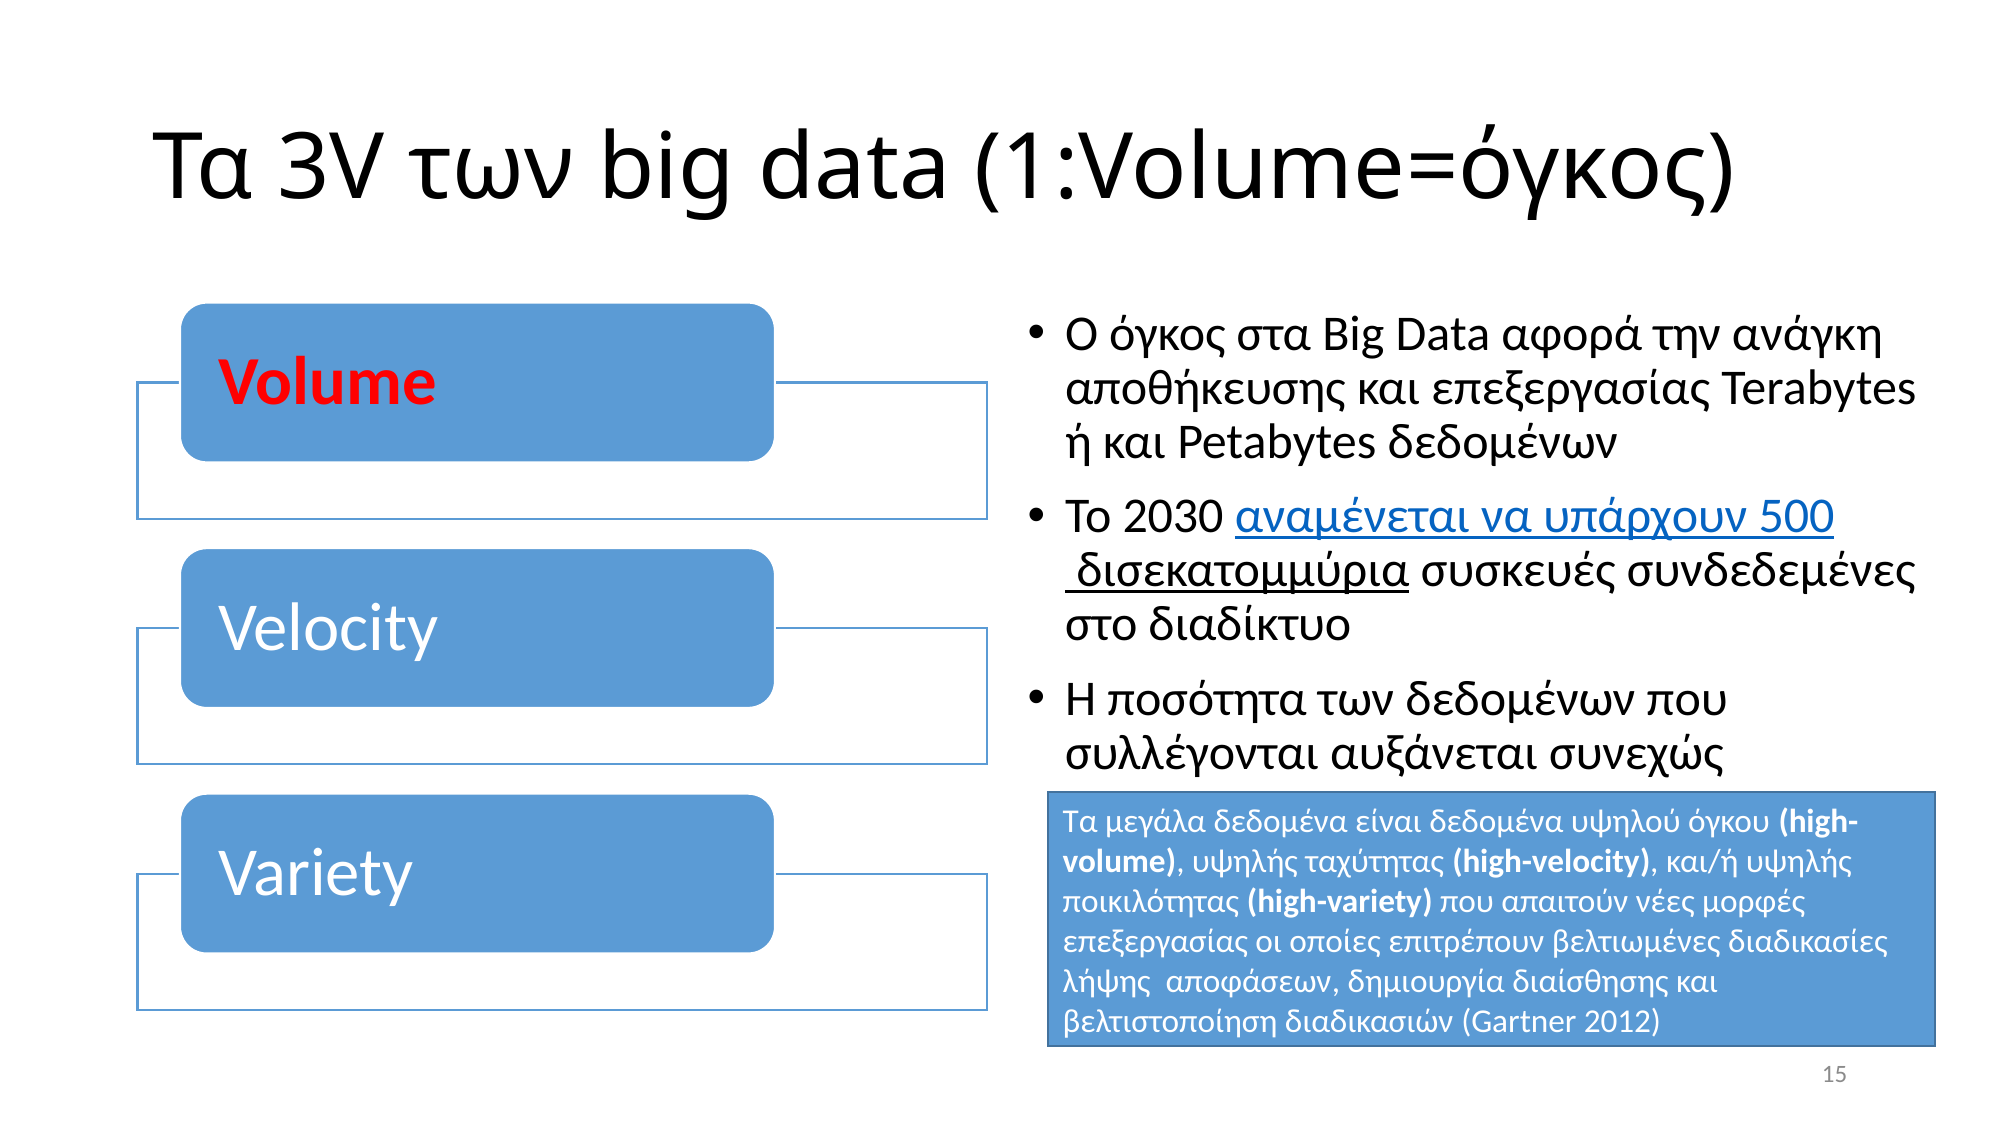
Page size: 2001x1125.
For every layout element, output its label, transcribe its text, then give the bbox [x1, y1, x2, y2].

title Τα 3V των big data (1:Volume=όγκος) [137, 59, 1863, 278]
slide_number 15 [1412, 1047, 1863, 1103]
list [137, 299, 988, 1014]
list Ο όγκος στα Big Data αφορά την ανάγκη αποθήκευσης και επεξεργασίας Terabytes ή και Petabytes δεδομένων To 2030 αναμένεται να υπάρχουν 500 δισεκατομμύρια συσκευές συνδεδεμένες στο διαδίκτυο Η ποσότητα των δεδομένων που συλλέγονται αυξάνεται συνεχώς [1012, 299, 1960, 1014]
text_box Τα μεγάλα δεδομένα είναι δεδομένα υψηλού όγκου (high-volume), υψηλής ταχύτητας (high-velocity), και/ή υψηλής ποικιλότητας (high-variety) που απαιτούν νέες μορφές επεξεργασίας οι οποίες επιτρέπουν βελτιωμένες διαδικασίες λήψης αποφάσεων, δημιουργία διαίσθησης και βελτιστοποίηση διαδικασιών (Gartner 2012) [1047, 791, 1936, 1047]
